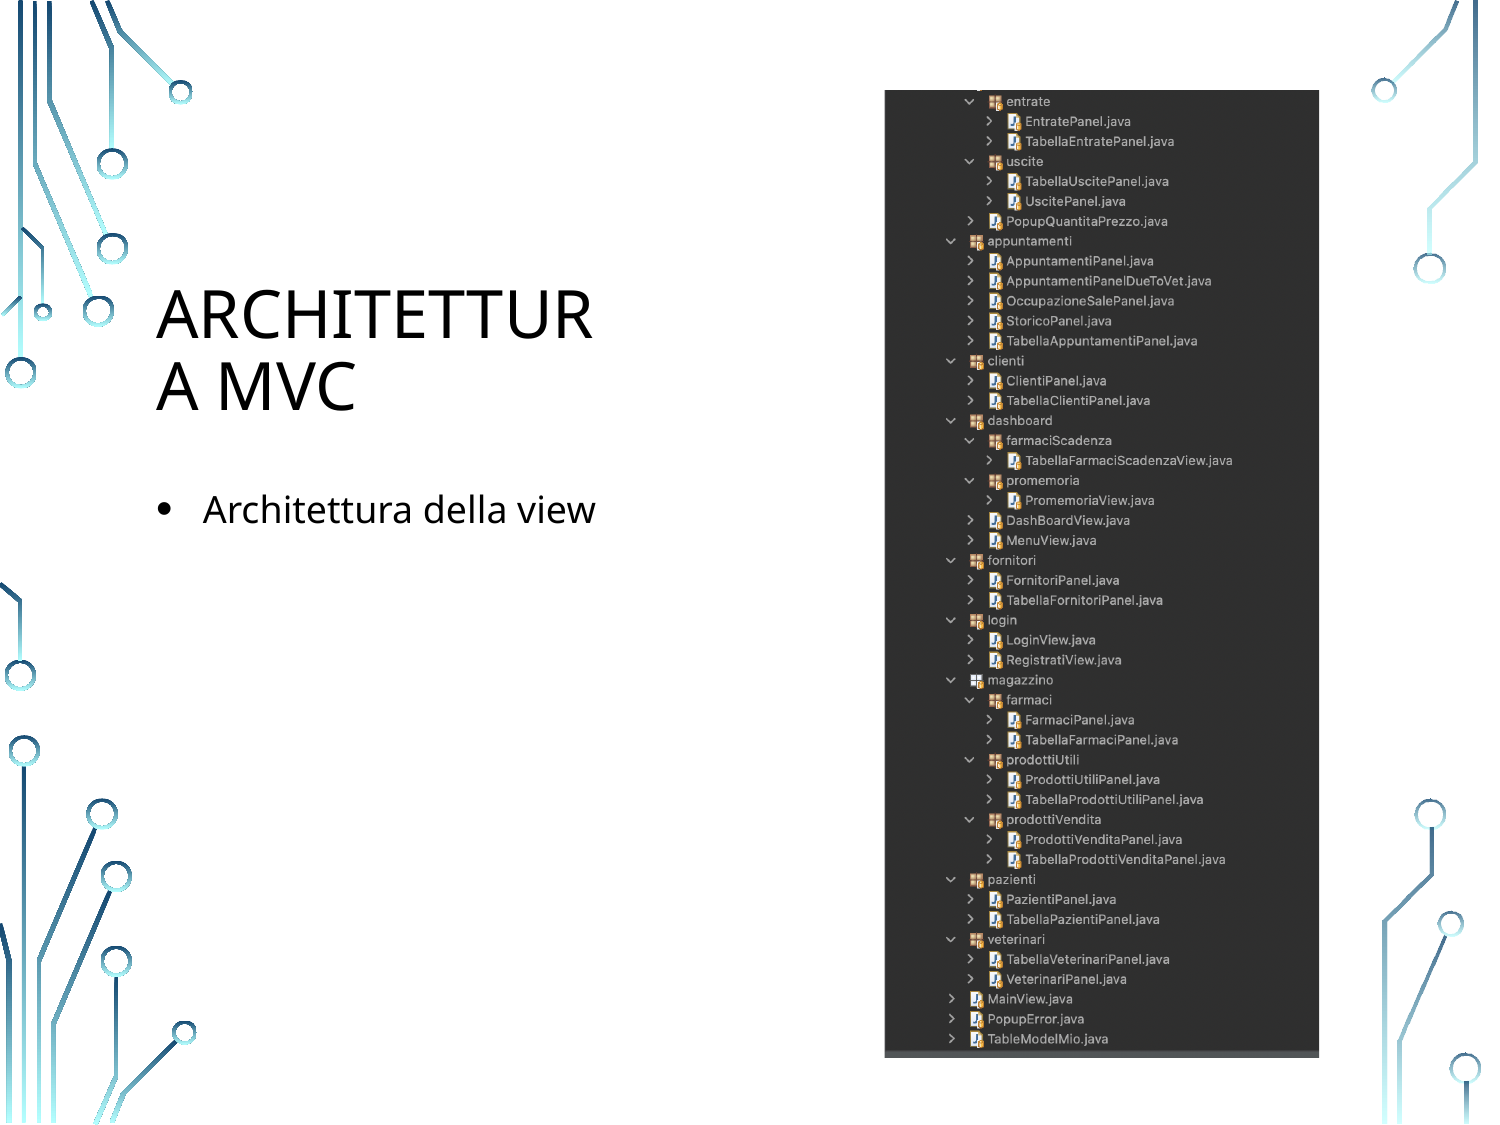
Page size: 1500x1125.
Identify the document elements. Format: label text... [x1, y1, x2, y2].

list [884, 89, 1320, 1059]
list Architettura della view [141, 408, 616, 990]
title Architettura MVC [141, 99, 644, 433]
